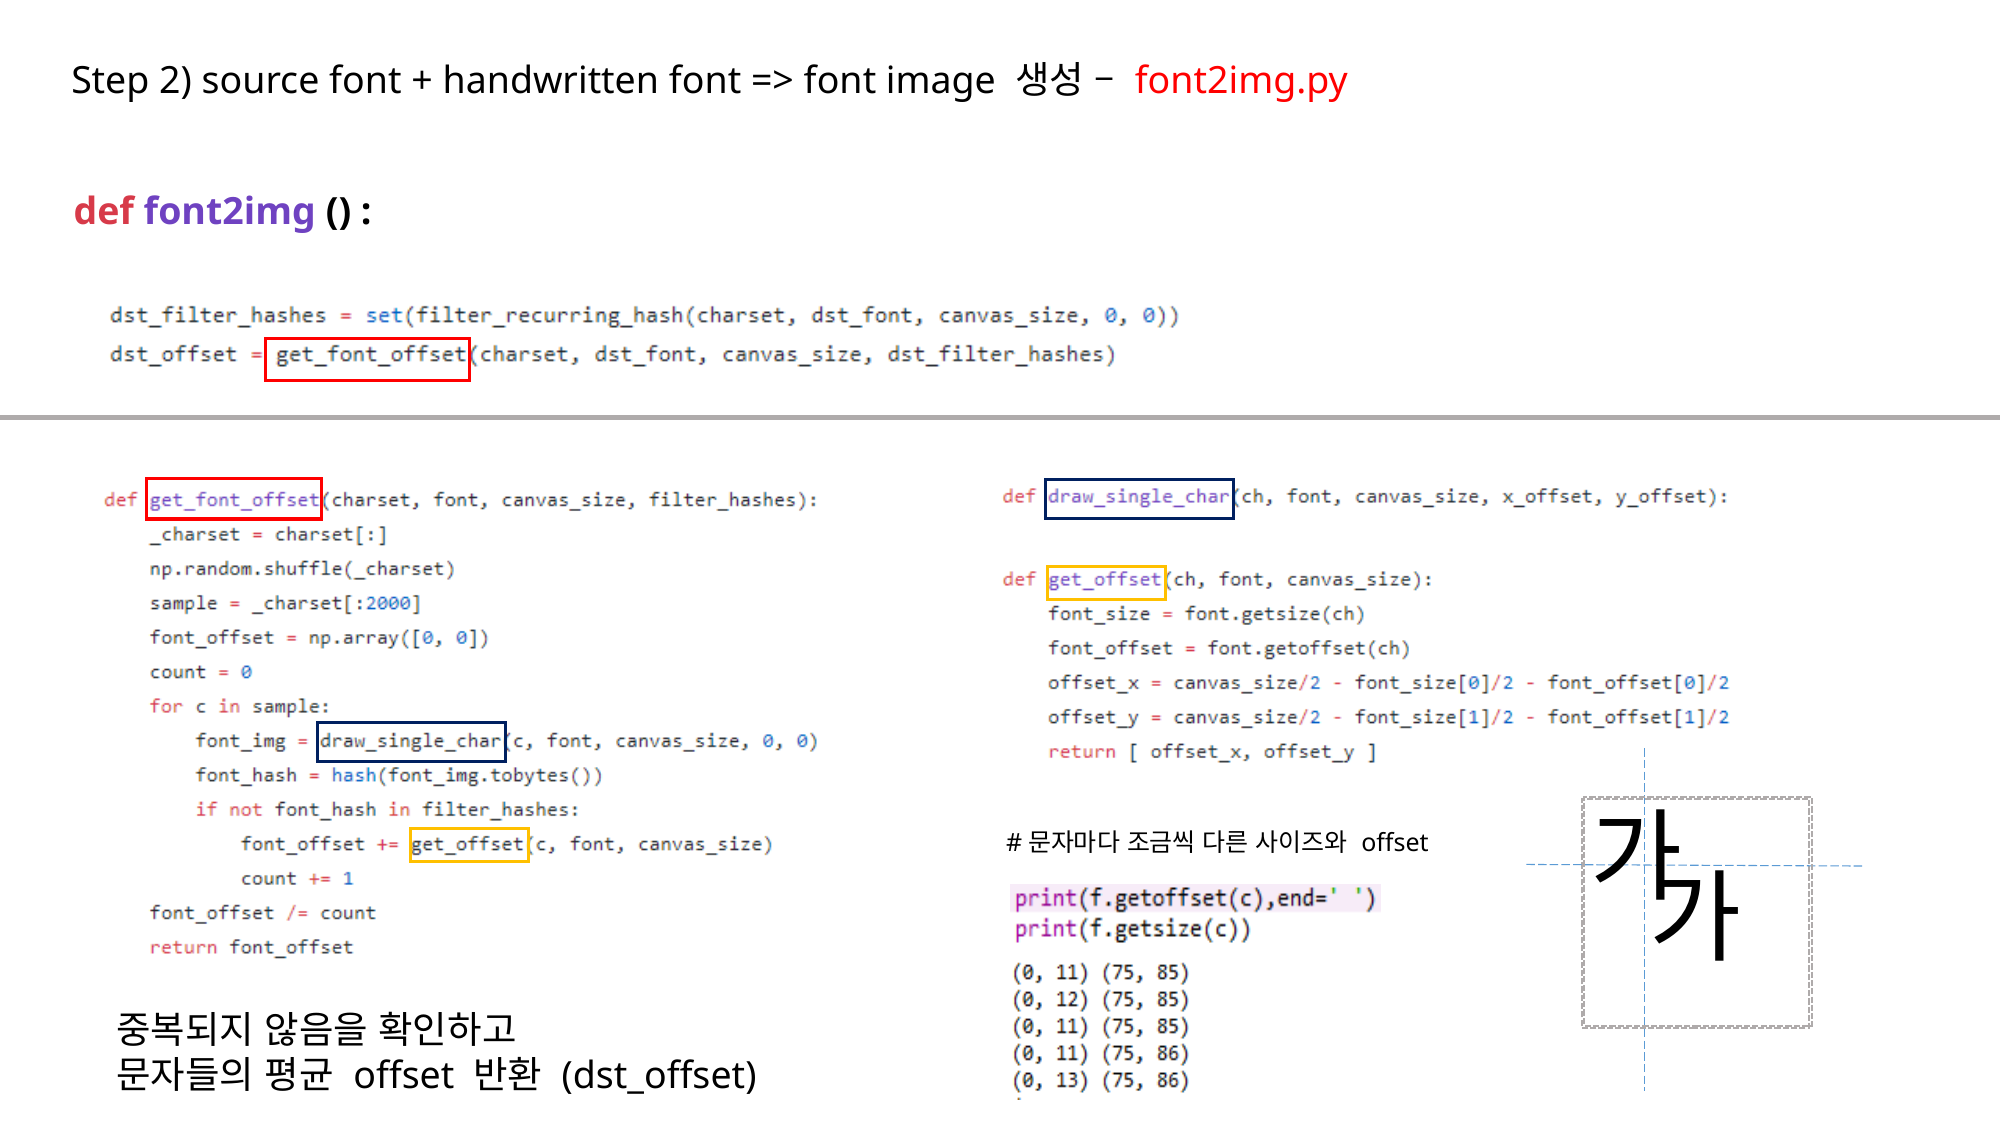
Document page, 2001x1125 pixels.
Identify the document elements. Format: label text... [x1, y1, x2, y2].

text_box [991, 819, 1467, 1100]
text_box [98, 478, 838, 1105]
text_box def font2img () : [58, 180, 387, 240]
text_box Step 2) source font + handwritten font => font image 생성 – font2img.py [56, 48, 1405, 109]
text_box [99, 296, 1193, 381]
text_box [1575, 785, 1812, 1026]
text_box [999, 479, 1963, 519]
picture [999, 567, 1739, 769]
